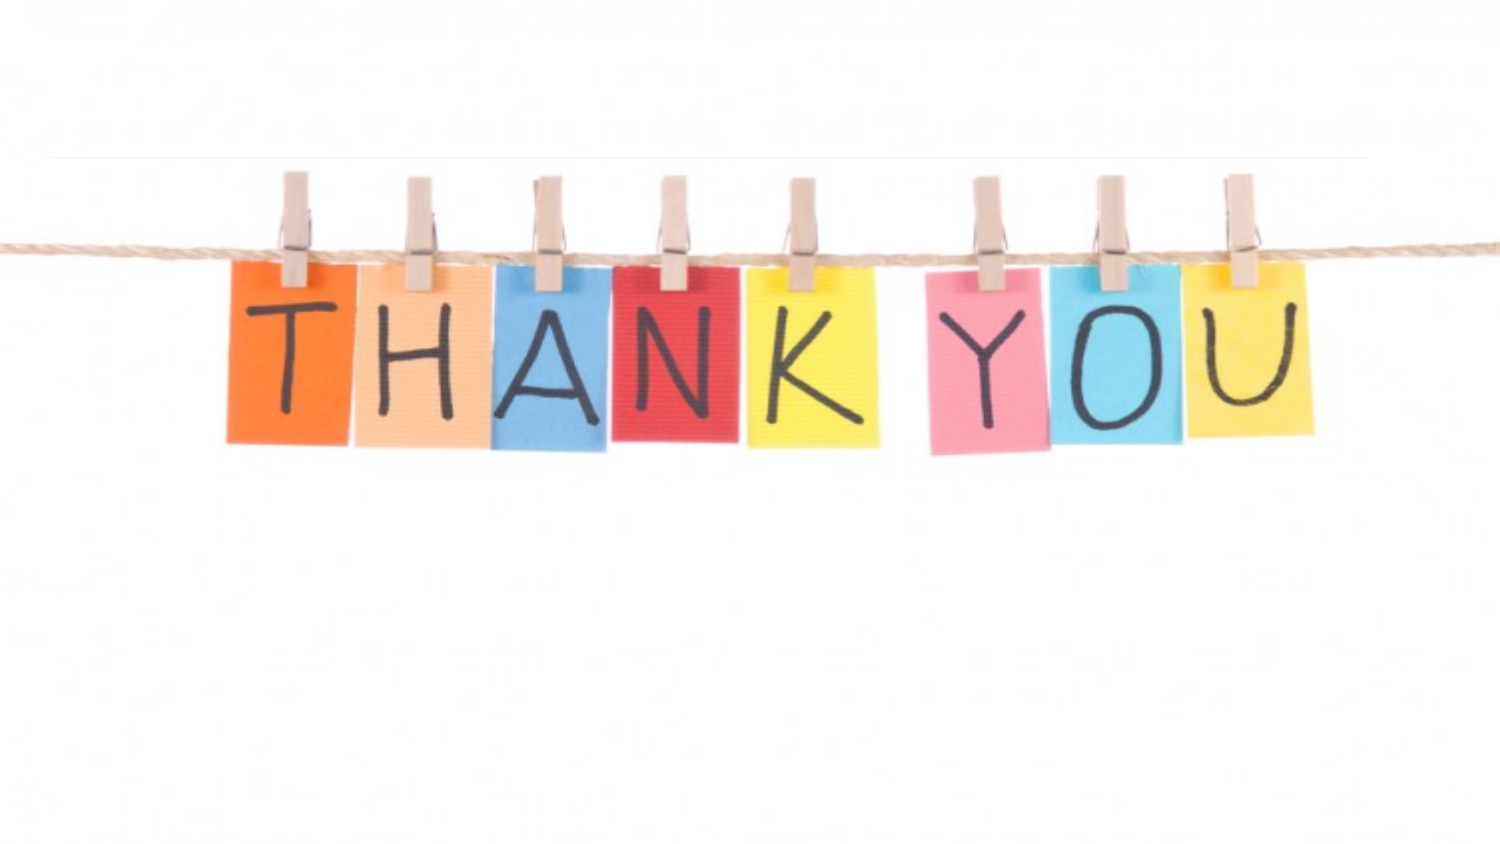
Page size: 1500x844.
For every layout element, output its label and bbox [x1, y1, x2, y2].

list [51, 174, 682, 757]
picture [0, 0, 1500, 844]
